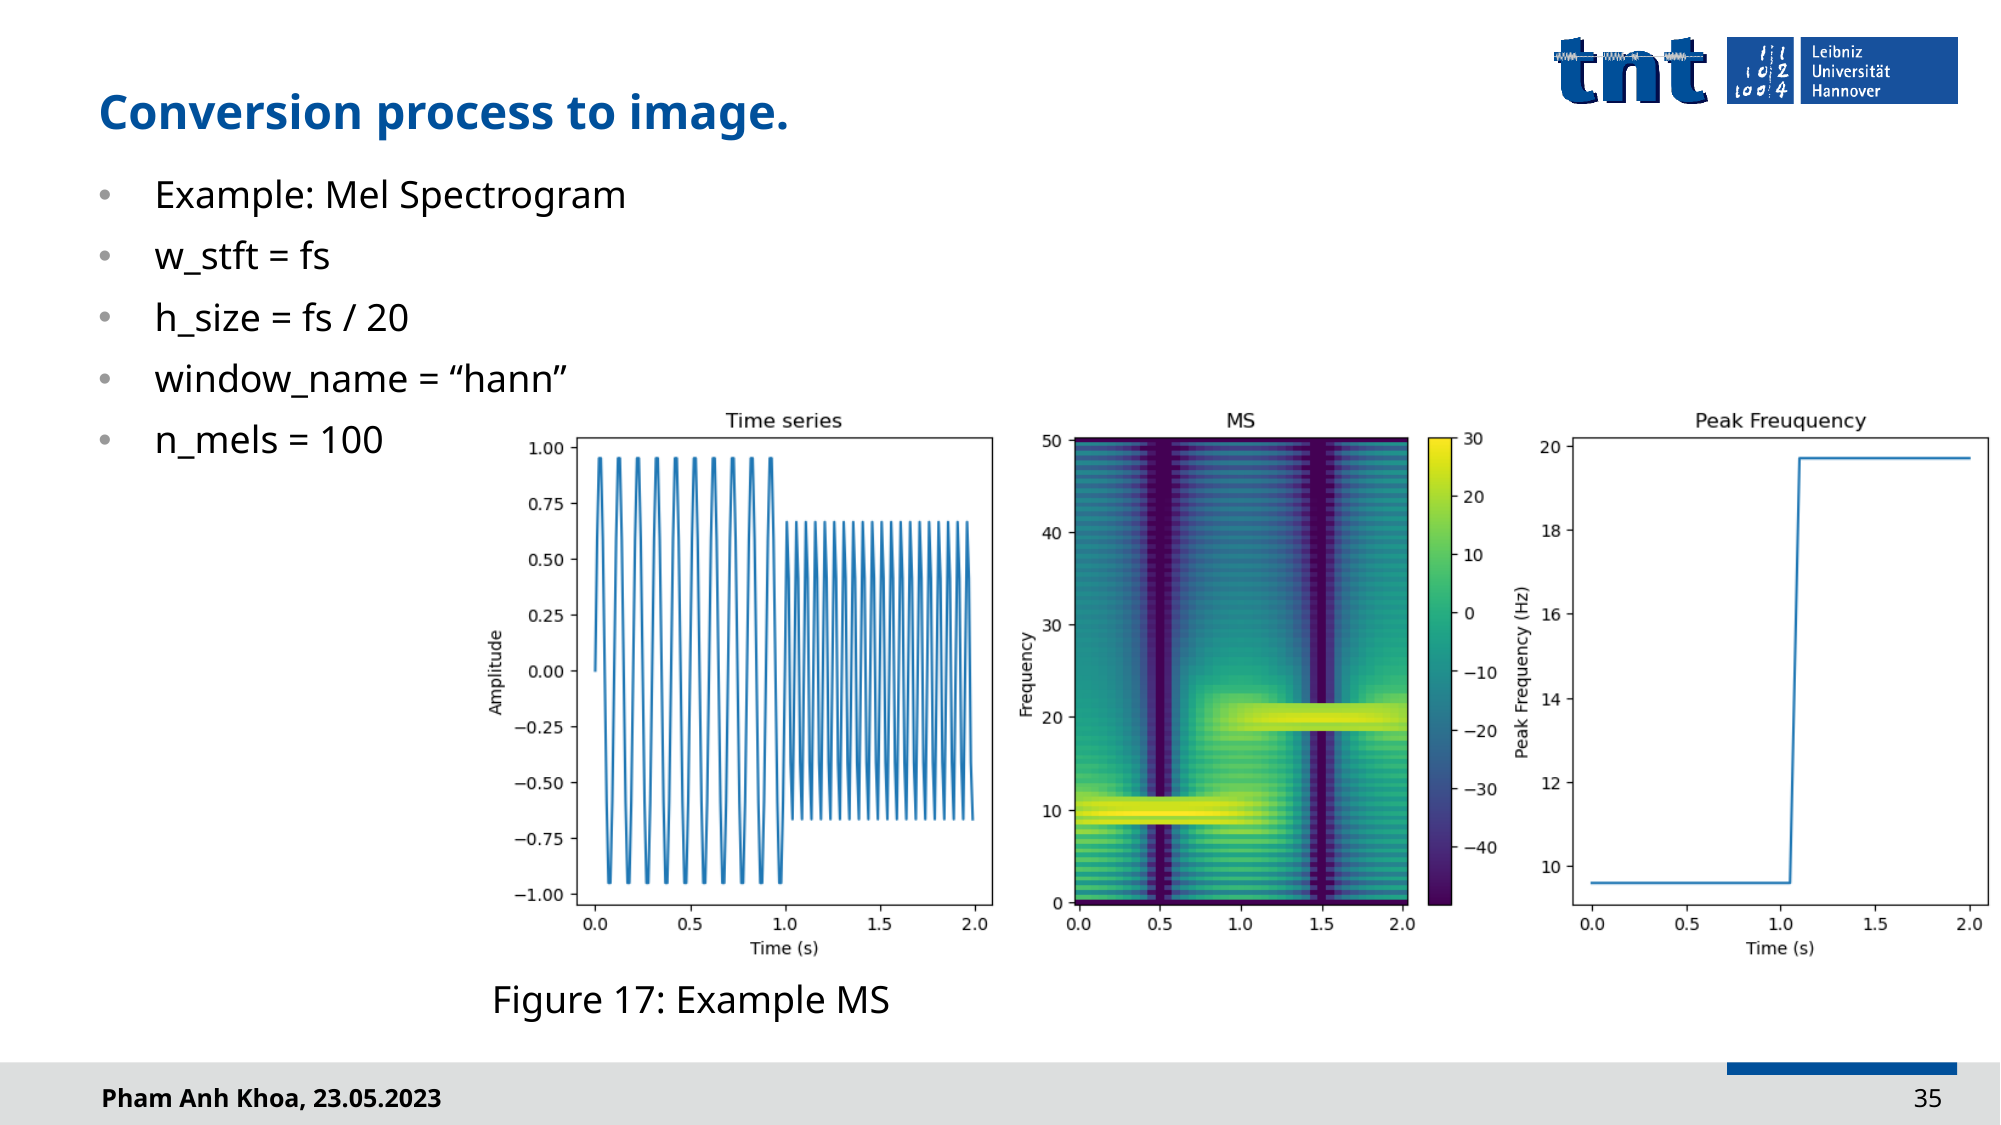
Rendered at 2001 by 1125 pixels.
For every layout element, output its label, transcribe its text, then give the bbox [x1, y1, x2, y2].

title Conversion process to image. [86, 80, 1863, 140]
picture [1727, 37, 1958, 104]
picture [477, 401, 2000, 969]
footer Pham Anh Khoa, 23.05.2023 [86, 1074, 1181, 1125]
list Example: Mel Spectrogram w_stft = fs h_size = fs / 20 window_name = “hann” n_mels = 100 [86, 168, 1863, 1014]
picture [1554, 37, 1708, 80]
text_box Figure 17: Example MS [477, 969, 1257, 1028]
